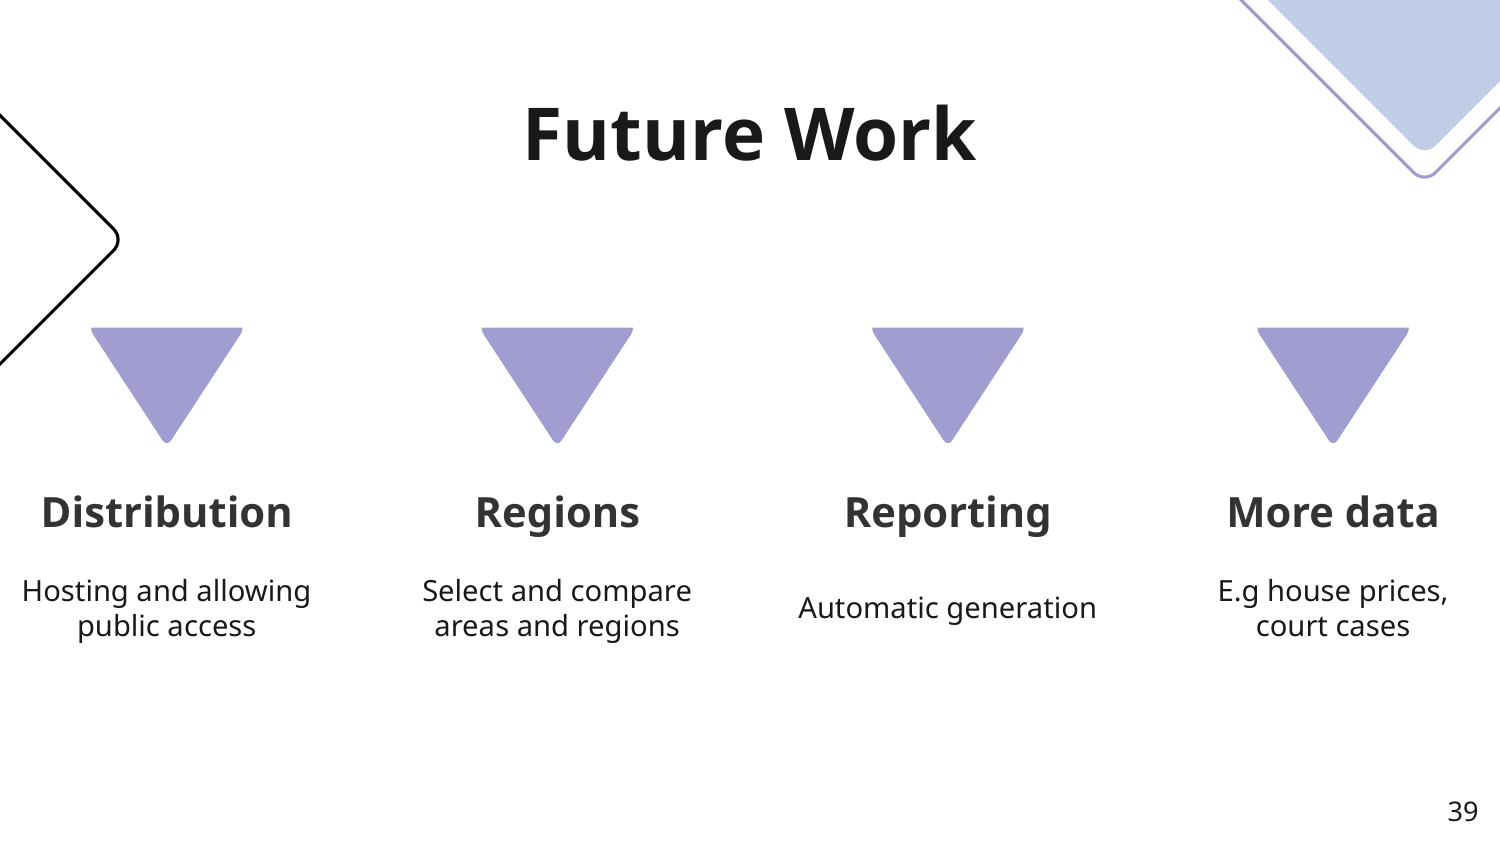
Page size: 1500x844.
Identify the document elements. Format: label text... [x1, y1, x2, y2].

title Regions [390, 478, 725, 543]
title Distribution [0, 478, 334, 543]
subtitle E.g house prices, court cases [1166, 543, 1500, 671]
title Future Work [118, 72, 1382, 167]
title More data [1166, 478, 1500, 543]
text_box [872, 327, 1024, 444]
title Reporting [781, 478, 1115, 543]
subtitle Automatic generation [781, 543, 1115, 671]
text_box [1257, 327, 1409, 444]
text_box [91, 327, 243, 444]
subtitle Hosting and allowing public access [0, 543, 334, 671]
subtitle Select and compare areas and regions [390, 543, 725, 671]
text_box [481, 327, 634, 444]
slide_number 39 [1403, 779, 1494, 844]
